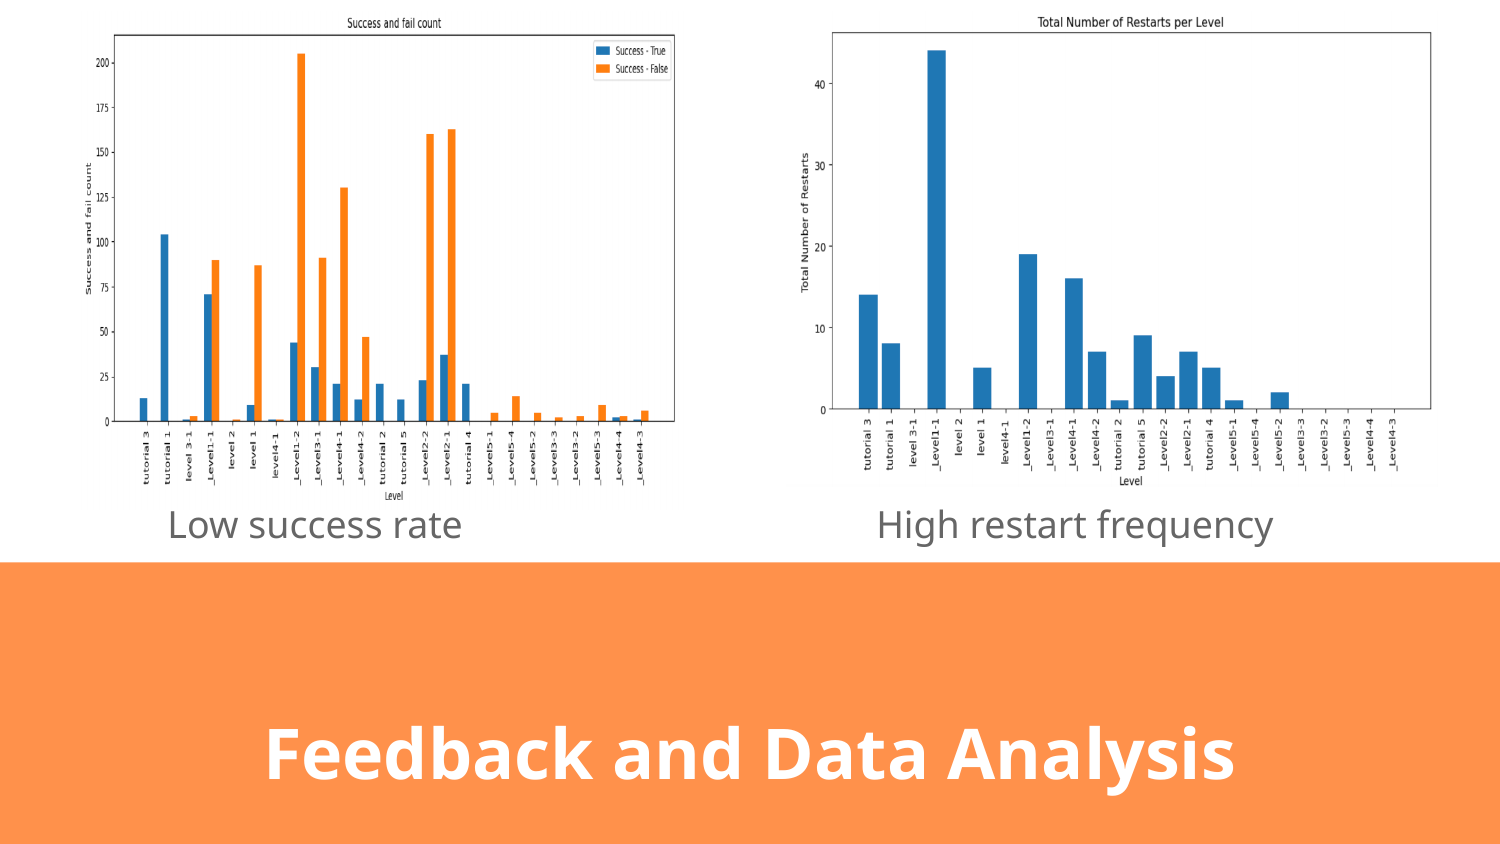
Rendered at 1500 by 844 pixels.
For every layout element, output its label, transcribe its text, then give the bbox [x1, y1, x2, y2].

picture [75, 10, 684, 510]
text_box High restart frequency [861, 496, 1413, 562]
text_box Low success rate [152, 518, 596, 562]
subtitle Feedback and Data Analysis [51, 693, 1449, 810]
picture [786, 10, 1439, 487]
